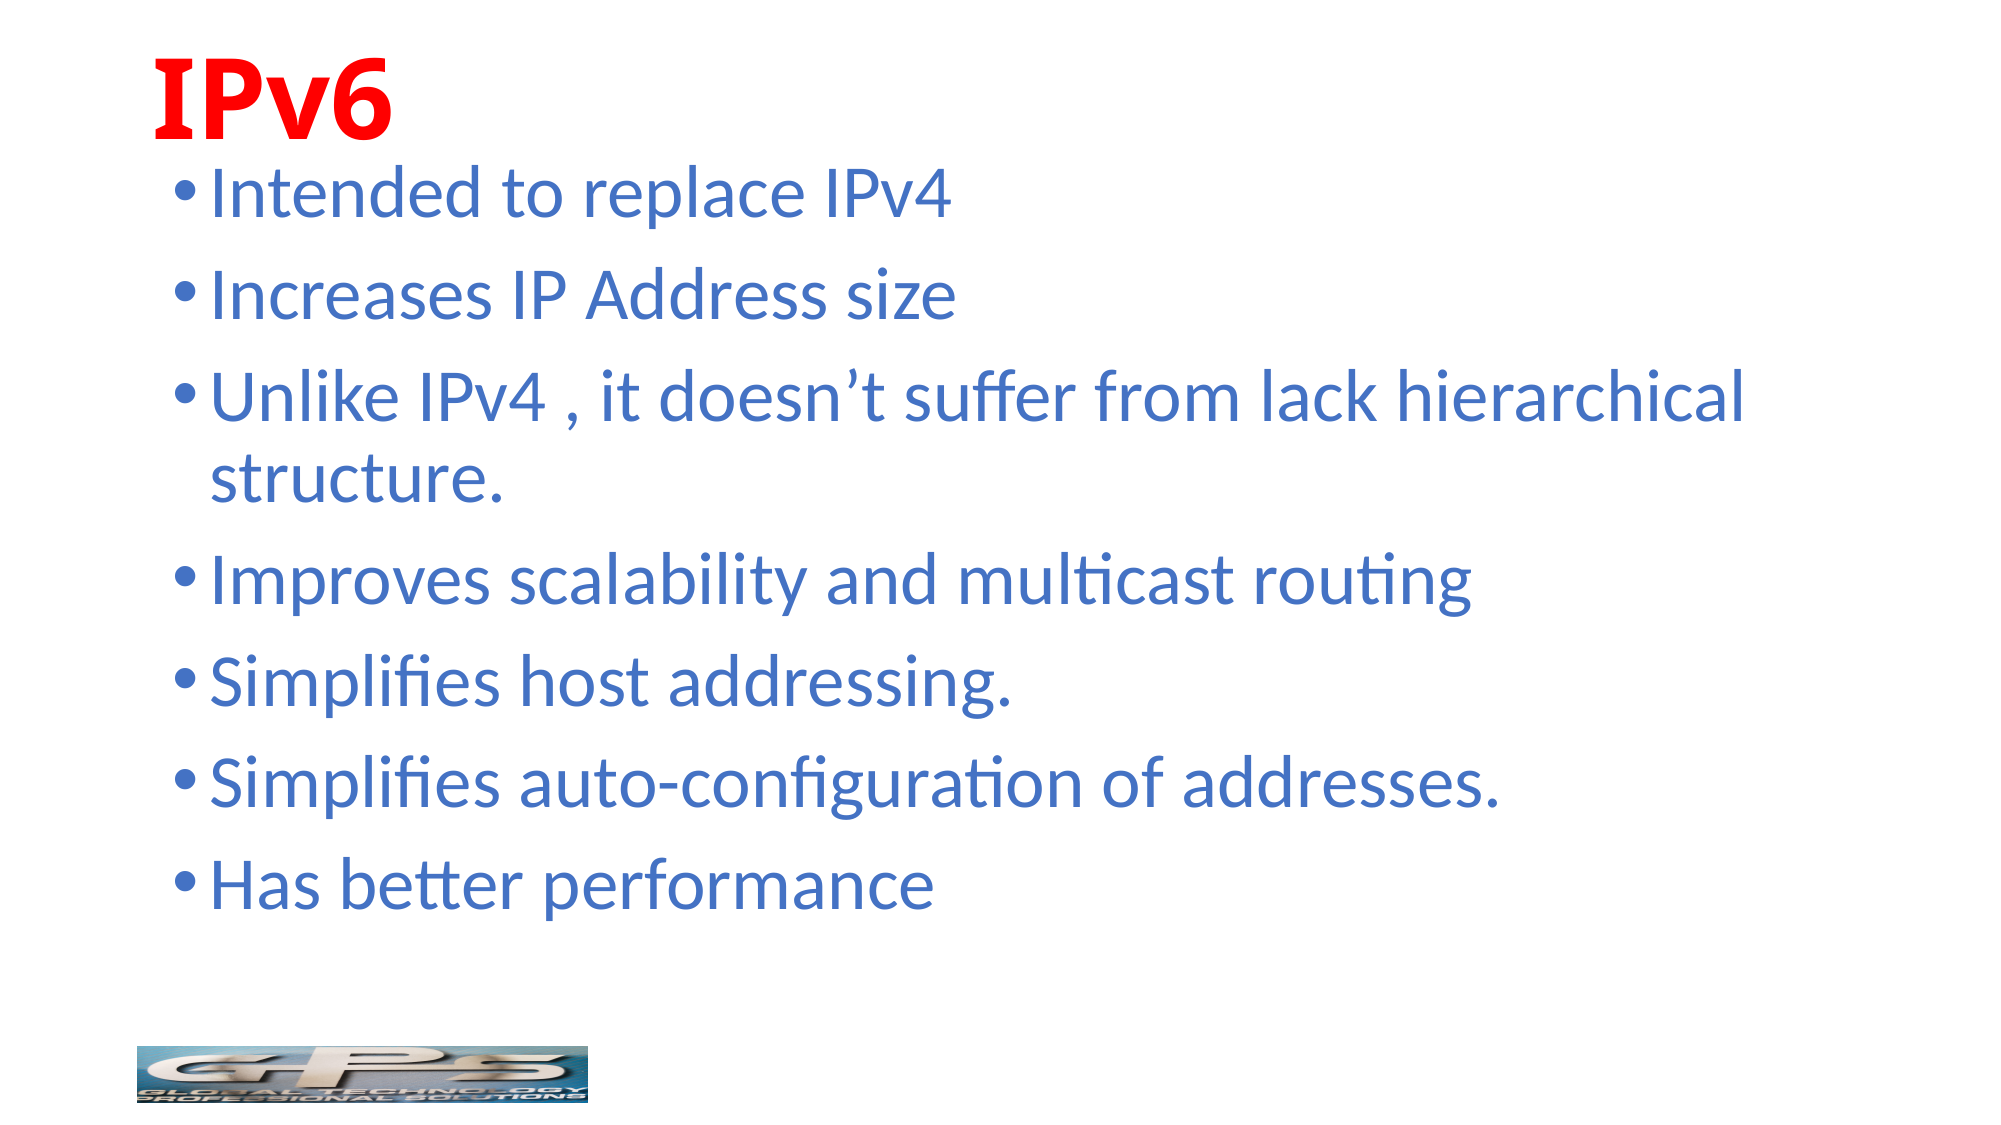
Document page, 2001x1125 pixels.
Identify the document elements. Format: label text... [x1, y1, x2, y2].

title IPv6 [137, 59, 1863, 146]
list Intended to replace IPv4 Increases IP Address size Unlike IPv4 , it doesn’t suffer from lack hierarchical structure. Improves scalability and multicast routing Simplifies host addressing. Simplifies auto-configuration of addresses. Has better performance [157, 145, 1863, 1014]
picture [137, 1046, 588, 1103]
